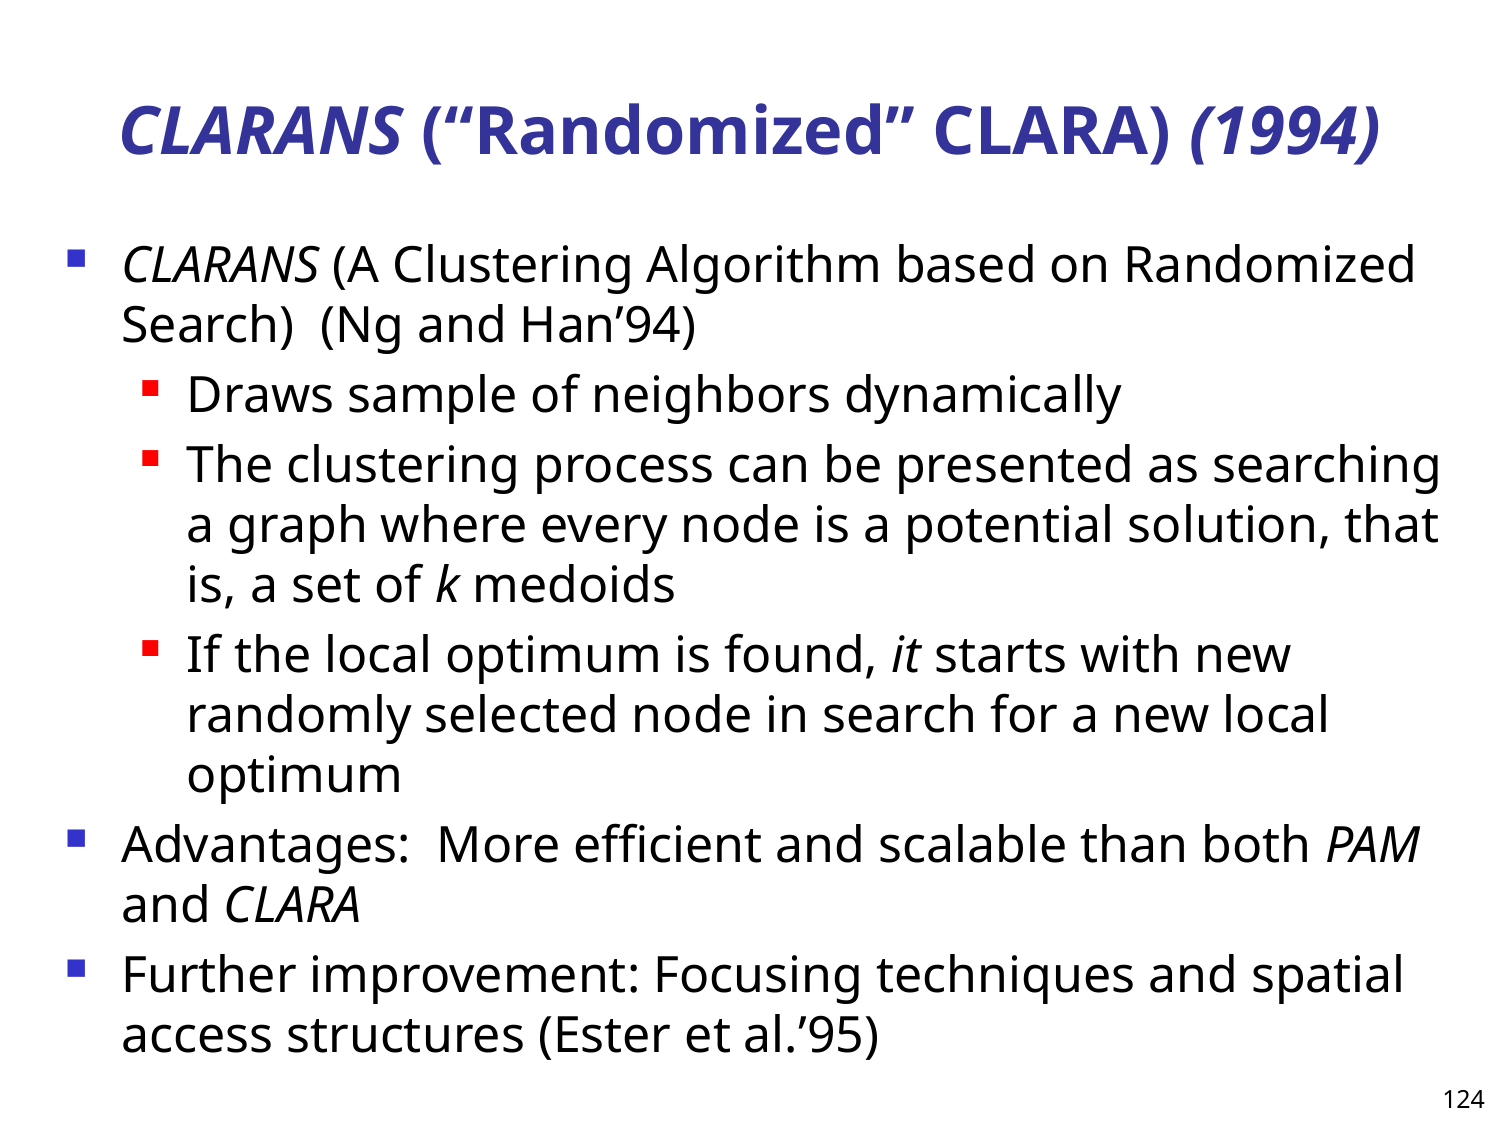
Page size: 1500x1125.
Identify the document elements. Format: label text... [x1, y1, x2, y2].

title CLARANS (“Randomized” CLARA) (1994) [87, 50, 1413, 175]
list CLARANS (A Clustering Algorithm based on Randomized Search) (Ng and Han’94) Draws sample of neighbors dynamically The clustering process can be presented as searching a graph where every node is a potential solution, that is, a set of k medoids If the local optimum is found, it starts with new randomly selected node in search for a new local optimum Advantages: More efficient and scalable than both PAM and CLARA Further improvement: Focusing techniques and spatial access structures (Ester et al.’95) [50, 224, 1463, 1050]
slide_number 124 [1187, 1062, 1500, 1125]
